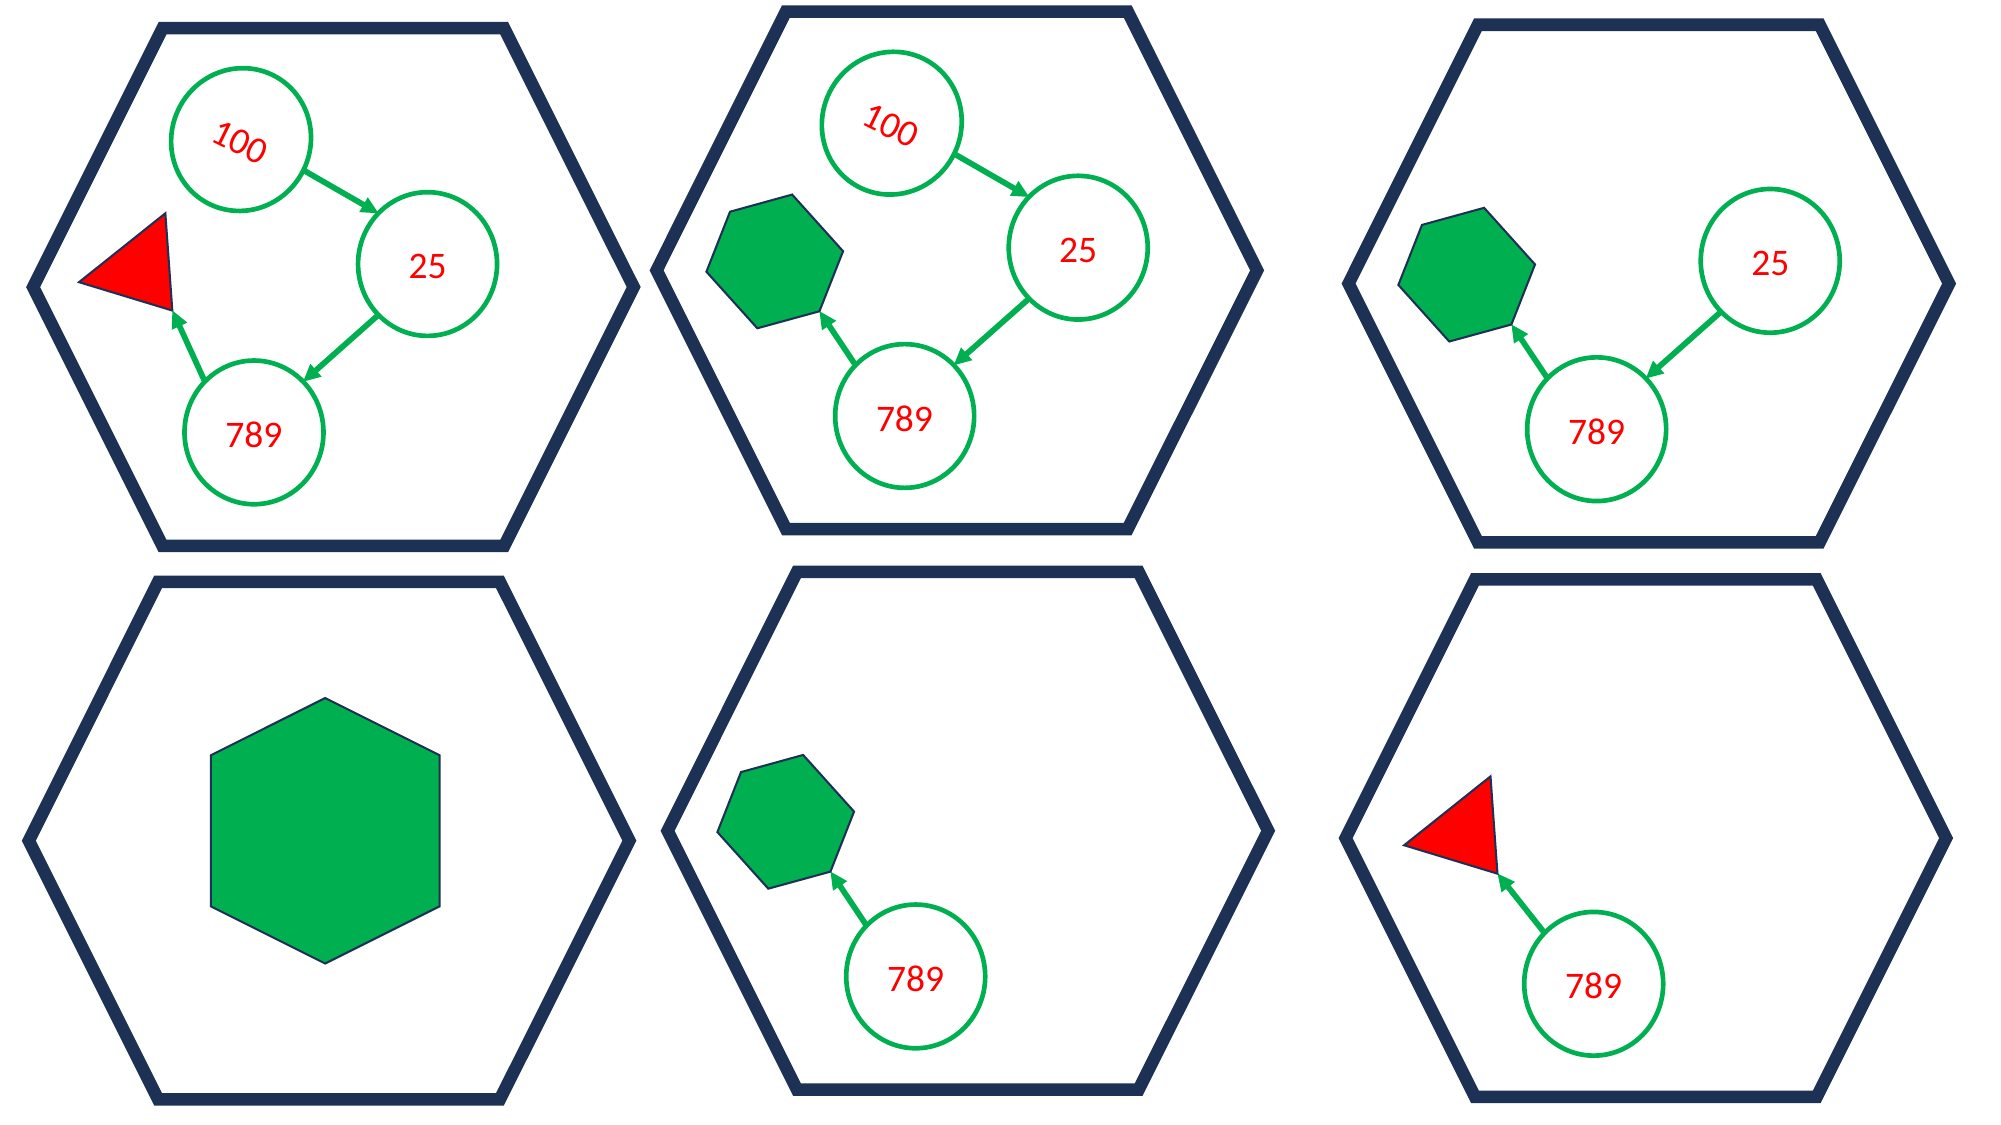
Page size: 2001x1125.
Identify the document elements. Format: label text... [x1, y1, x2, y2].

text_box [1401, 774, 1499, 875]
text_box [819, 311, 856, 366]
text_box 789 [834, 343, 976, 489]
text_box [655, 10, 1259, 531]
text_box [27, 580, 631, 1101]
text_box 100 [820, 50, 963, 196]
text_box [954, 153, 1030, 197]
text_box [303, 170, 379, 214]
text_box [209, 696, 441, 965]
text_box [172, 310, 205, 382]
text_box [953, 298, 1030, 366]
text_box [1645, 311, 1722, 379]
text_box [1397, 206, 1537, 343]
text_box 25 [357, 191, 499, 337]
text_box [1497, 873, 1545, 933]
text_box [716, 753, 856, 890]
text_box 789 [183, 359, 325, 506]
text_box 100 [170, 67, 313, 212]
text_box [76, 211, 174, 312]
text_box 25 [1007, 174, 1149, 321]
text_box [303, 314, 379, 382]
text_box [31, 27, 635, 547]
text_box [1347, 23, 1951, 544]
text_box 25 [1699, 187, 1841, 334]
text_box 789 [1523, 910, 1665, 1057]
text_box 789 [845, 903, 987, 1050]
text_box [830, 871, 867, 926]
text_box [705, 193, 845, 330]
text_box [1344, 578, 1948, 1098]
text_box 789 [1526, 356, 1668, 503]
text_box [666, 570, 1270, 1091]
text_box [1511, 324, 1548, 379]
